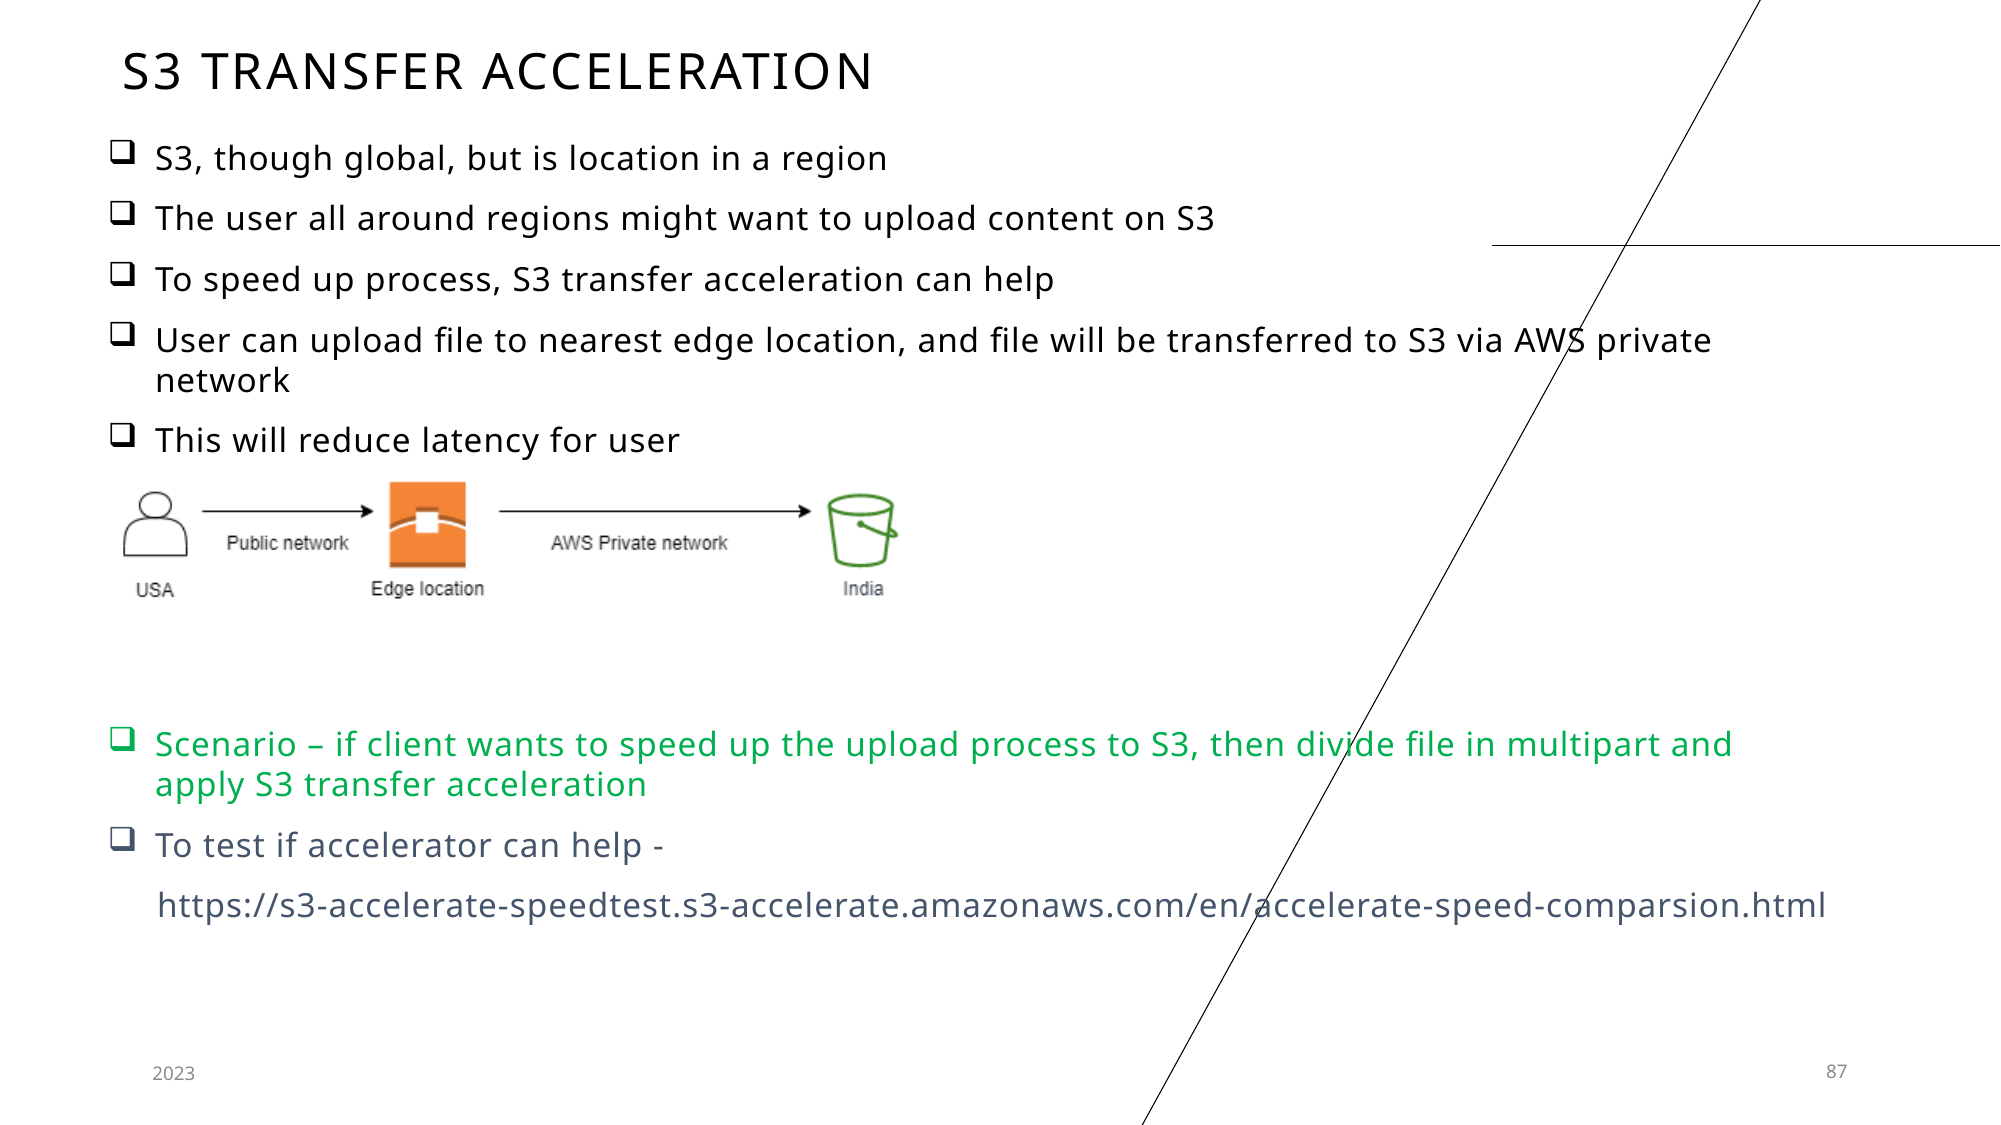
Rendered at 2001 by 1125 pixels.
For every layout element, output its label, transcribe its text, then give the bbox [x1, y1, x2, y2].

list S3, though global, but is location in a region The user all around regions might want to upload content on S3 To speed up process, S3 transfer acceleration can help User can upload file to nearest edge location, and file will be transferred to S3 via AWS private network This will reduce latency for user Scenario – if client wants to speed up the upload process to S3, then divide file in multipart and apply S3 transfer acceleration To test if accelerator can help - https://s3-accelerate-speedtest.s3-accelerate.amazonaws.com/en/accelerate-speed-comparsion.html [93, 129, 1848, 1102]
title S3 transfer acceleration [108, 23, 1445, 108]
picture [107, 481, 899, 616]
slide_number 87 [1412, 1042, 1863, 1103]
